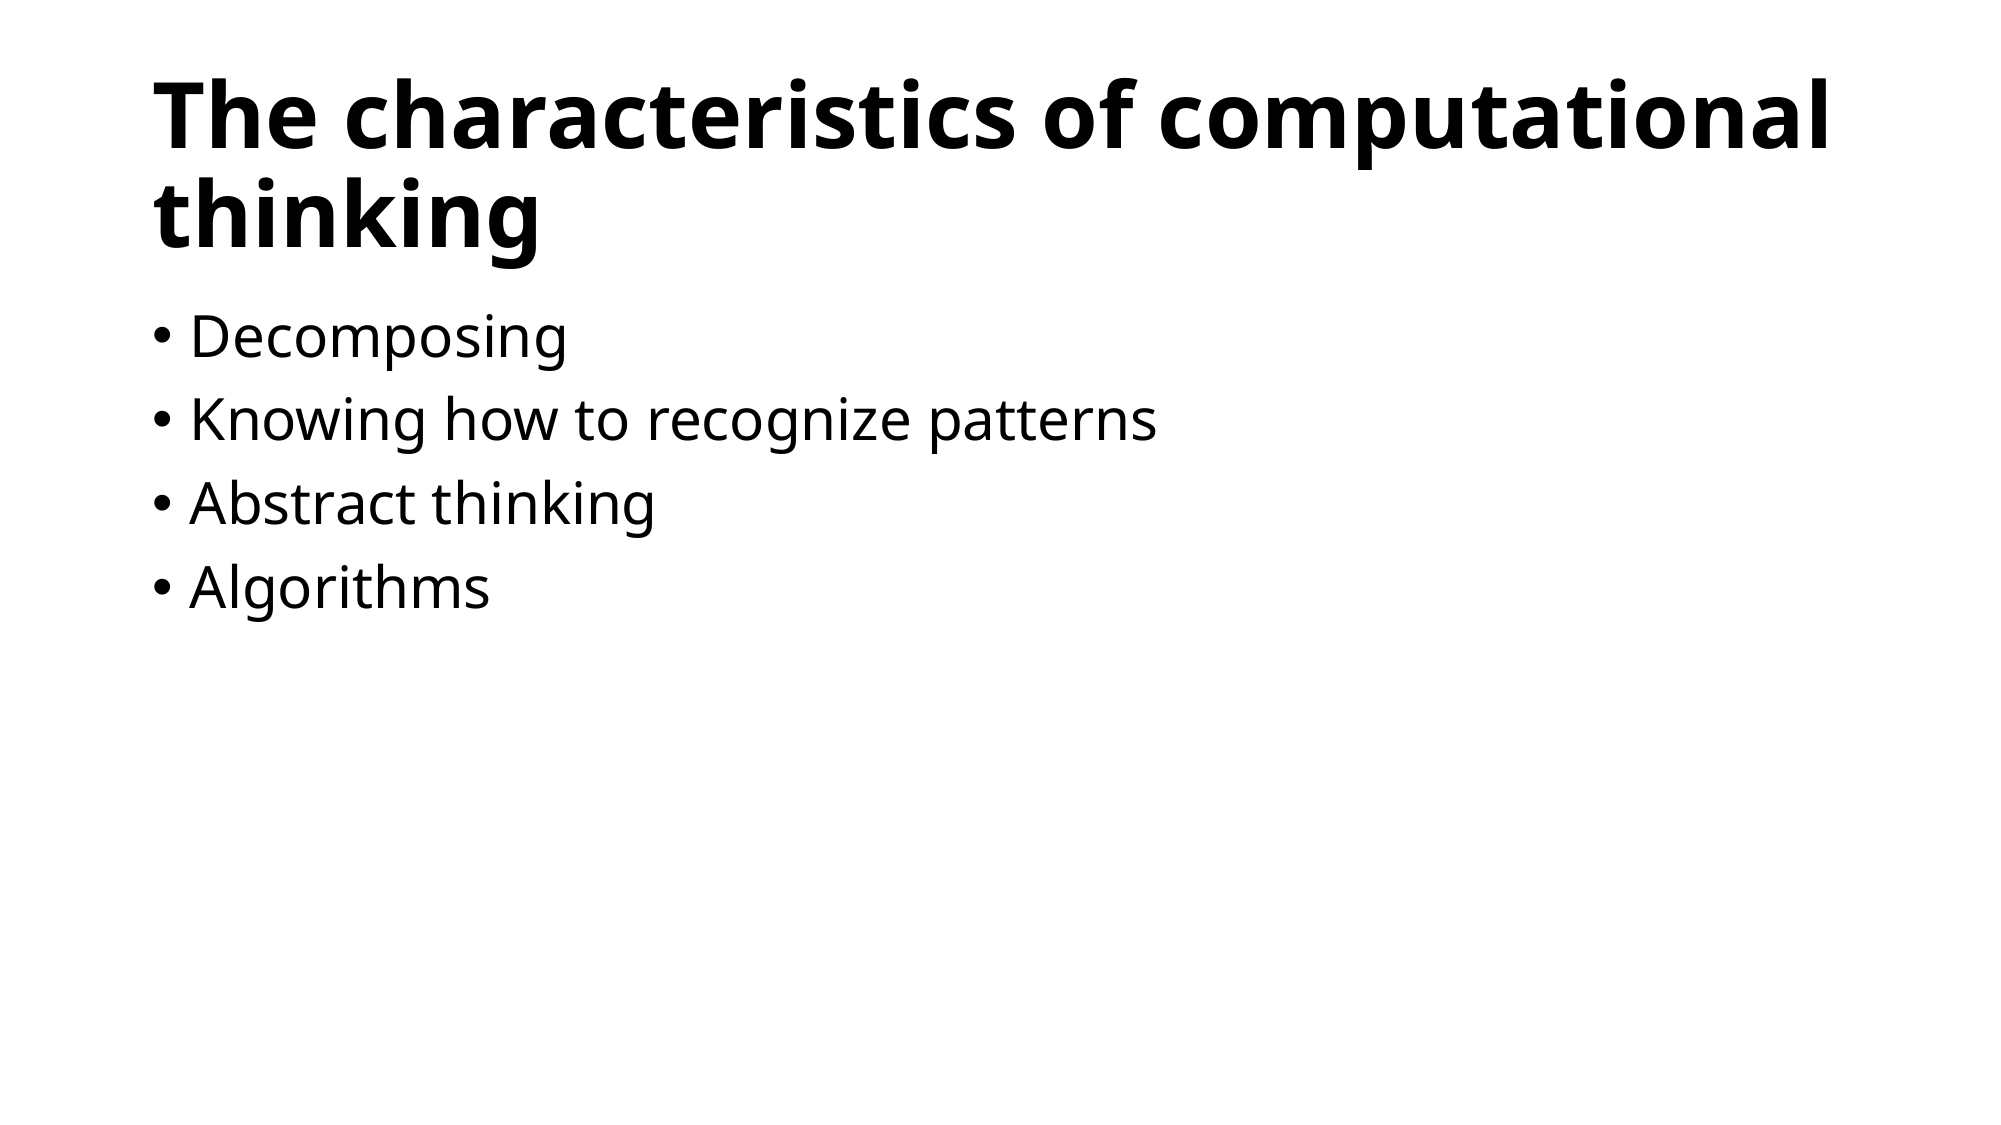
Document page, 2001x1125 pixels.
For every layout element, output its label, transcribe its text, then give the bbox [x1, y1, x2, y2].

title The characteristics of computational thinking [137, 59, 1863, 278]
list Decomposing Knowing how to recognize patterns Abstract thinking Algorithms [137, 299, 1863, 1014]
